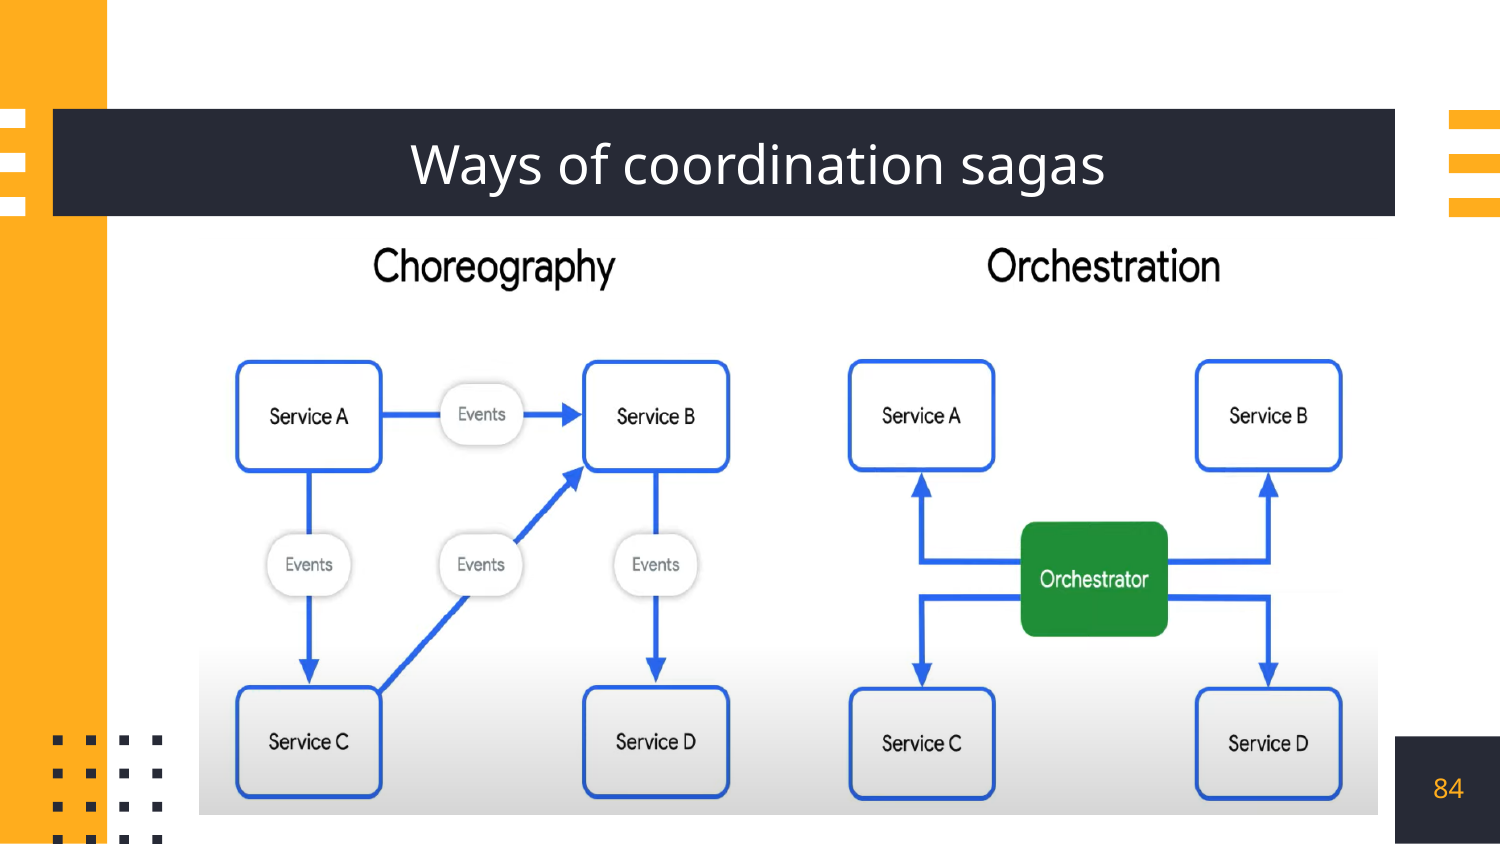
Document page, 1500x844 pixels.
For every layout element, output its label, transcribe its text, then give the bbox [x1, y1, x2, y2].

title Ways of coordination sagas [122, 113, 1396, 221]
slide_number 84 [1395, 736, 1500, 844]
picture [199, 238, 1379, 815]
